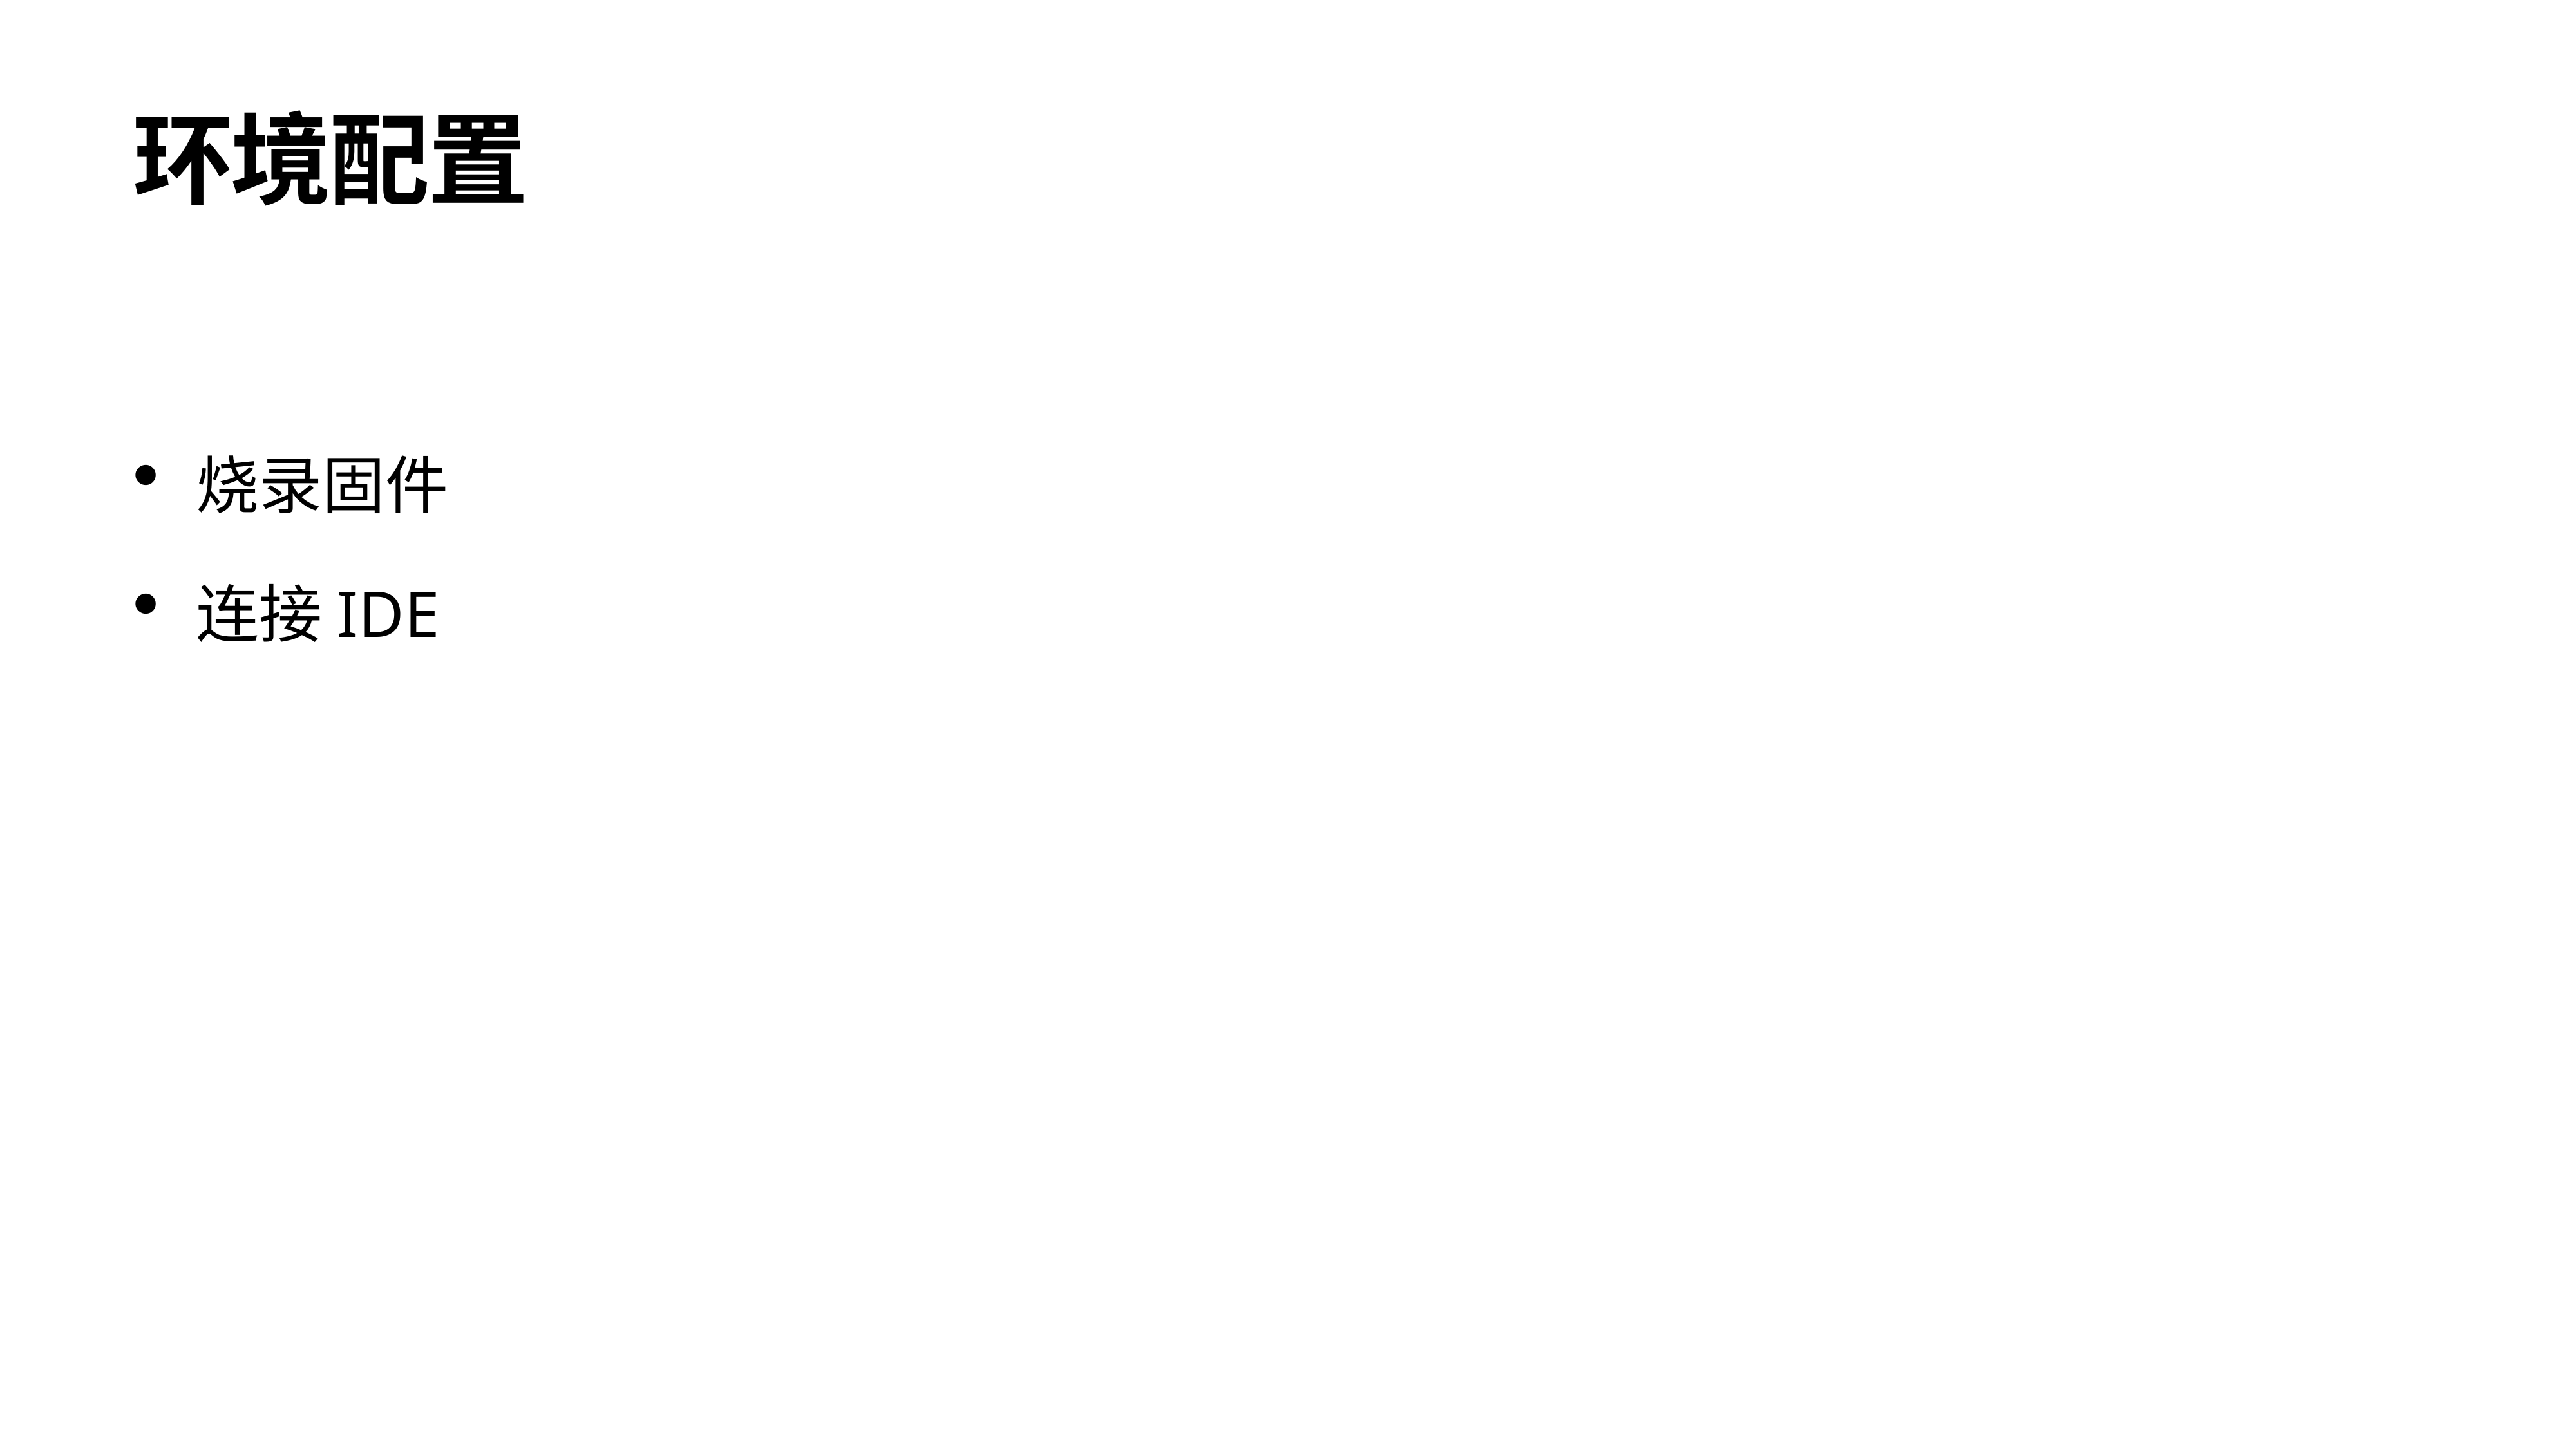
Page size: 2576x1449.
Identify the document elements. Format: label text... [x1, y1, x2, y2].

title 环境配置 [127, 113, 2449, 266]
list 烧录固件 连接IDE [127, 448, 2449, 1321]
